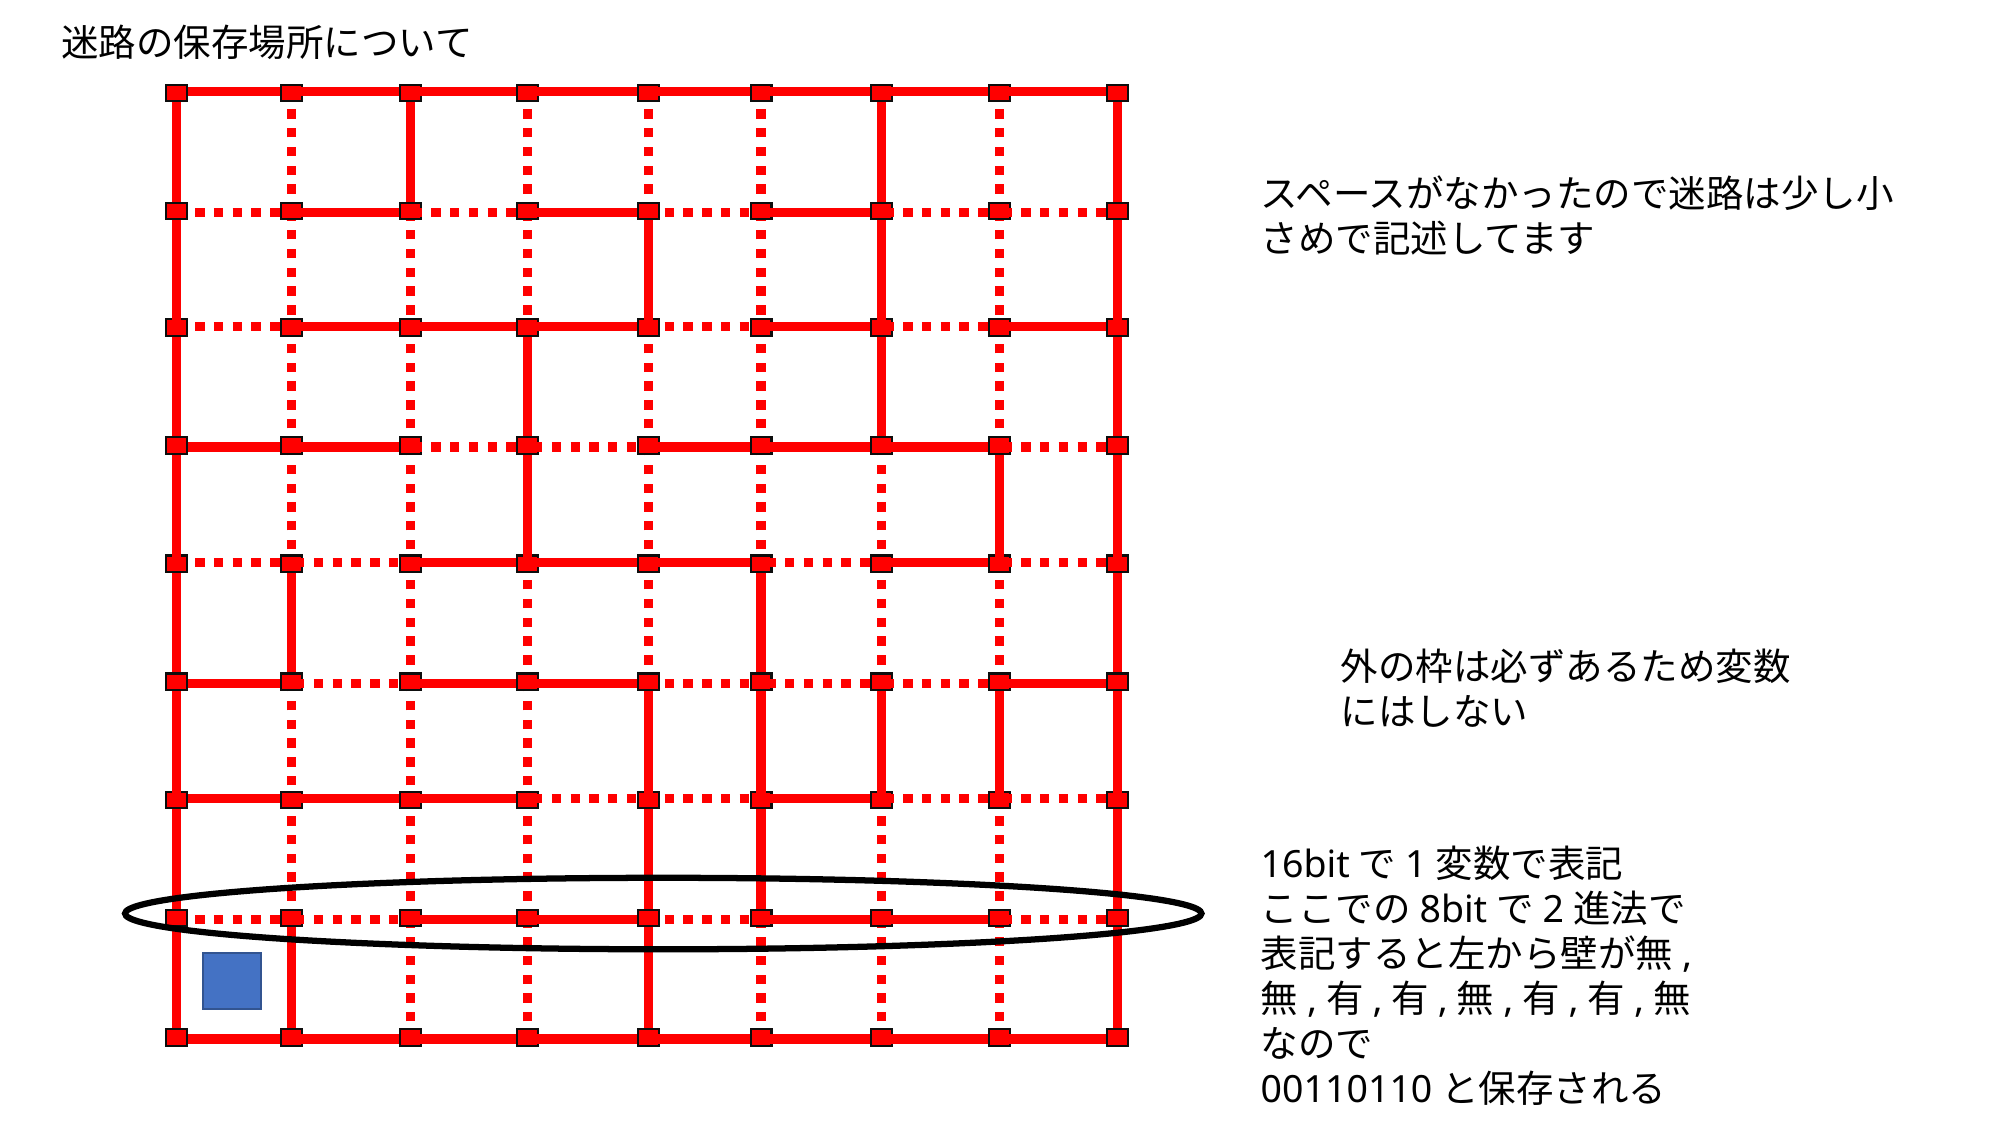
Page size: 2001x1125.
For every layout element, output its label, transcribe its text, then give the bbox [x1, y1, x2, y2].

text_box [750, 554, 761, 562]
text_box [870, 791, 877, 798]
text_box [1106, 791, 1113, 798]
text_box [750, 791, 756, 798]
text_box [750, 448, 761, 455]
text_box [292, 436, 303, 455]
text_box [165, 554, 176, 573]
text_box [653, 318, 660, 326]
text_box [280, 554, 291, 562]
text_box [280, 1028, 303, 1047]
text_box [1106, 436, 1117, 447]
text_box [1106, 563, 1117, 573]
text_box [516, 213, 527, 220]
text_box [399, 448, 410, 455]
text_box [1106, 684, 1117, 691]
text_box [1000, 318, 1011, 324]
text_box [177, 448, 188, 455]
text_box [528, 436, 539, 455]
text_box [988, 448, 999, 455]
text_box [988, 684, 999, 691]
text_box [750, 84, 773, 102]
text_box [411, 331, 422, 337]
text_box [411, 202, 422, 220]
text_box [882, 331, 893, 337]
text_box [1118, 436, 1129, 455]
text_box [399, 791, 410, 798]
text_box [870, 213, 881, 220]
text_box [411, 318, 422, 324]
text_box [177, 202, 188, 212]
text_box [882, 554, 893, 559]
text_box [528, 202, 539, 220]
text_box [292, 202, 303, 220]
text_box [280, 563, 291, 573]
text_box [637, 563, 648, 573]
text_box [870, 672, 881, 683]
text_box [870, 202, 881, 212]
text_box [202, 952, 262, 1010]
text_box [637, 554, 648, 562]
text_box [750, 318, 761, 326]
text_box [123, 897, 176, 930]
text_box [399, 799, 410, 809]
text_box [750, 436, 761, 447]
text_box [292, 880, 410, 947]
text_box [637, 448, 648, 455]
text_box [516, 327, 527, 337]
text_box [653, 791, 660, 798]
text_box [292, 318, 303, 324]
text_box [870, 684, 881, 691]
text_box [762, 672, 773, 691]
text_box [649, 920, 761, 951]
text_box [177, 672, 188, 683]
text_box [165, 202, 176, 220]
text_box [411, 554, 422, 559]
text_box [870, 554, 881, 562]
text_box [292, 567, 303, 573]
text_box [762, 318, 773, 324]
text_box [637, 84, 660, 91]
text_box [637, 327, 648, 337]
text_box [762, 202, 773, 220]
text_box スペースがなかったので迷路は少し小さめで記述してます [1245, 162, 1931, 268]
text_box [870, 84, 893, 102]
text_box [870, 563, 881, 573]
text_box [1118, 791, 1129, 809]
text_box [882, 879, 999, 948]
text_box [988, 202, 999, 212]
text_box [516, 799, 527, 809]
text_box [870, 799, 881, 809]
text_box [1000, 803, 1011, 809]
text_box [1118, 893, 1203, 934]
text_box [1118, 318, 1129, 337]
text_box [516, 84, 539, 102]
text_box [411, 803, 422, 809]
text_box [280, 213, 291, 220]
text_box [1106, 672, 1117, 683]
text_box [882, 672, 893, 691]
text_box [399, 563, 410, 573]
text_box [280, 202, 291, 212]
text_box 外の枠は必ずあるため変数にはしない [1326, 635, 1834, 740]
text_box [988, 213, 999, 220]
text_box [399, 672, 410, 683]
text_box [1106, 554, 1113, 562]
text_box [177, 886, 291, 919]
text_box [637, 92, 648, 102]
text_box [988, 1028, 1011, 1047]
text_box [649, 213, 660, 220]
text_box [649, 684, 660, 691]
text_box [637, 799, 648, 809]
text_box [1106, 318, 1113, 326]
text_box [516, 563, 527, 573]
text_box [870, 318, 877, 326]
text_box [649, 96, 660, 102]
text_box [280, 84, 303, 102]
text_box [750, 202, 761, 212]
text_box [280, 436, 291, 447]
text_box [516, 202, 527, 212]
text_box [1106, 84, 1129, 102]
text_box [637, 672, 648, 683]
text_box [181, 318, 188, 326]
text_box [399, 84, 422, 102]
text_box [1000, 884, 1117, 943]
text_box [750, 1028, 773, 1047]
text_box [516, 791, 527, 798]
text_box [988, 436, 999, 447]
text_box [762, 567, 773, 573]
text_box [637, 213, 648, 220]
text_box [637, 791, 644, 798]
text_box [528, 318, 539, 326]
text_box [750, 213, 761, 220]
text_box [177, 920, 291, 941]
text_box [988, 563, 999, 573]
text_box [762, 554, 773, 559]
text_box [411, 436, 422, 455]
text_box [750, 684, 761, 691]
text_box [292, 554, 303, 559]
text_box [528, 876, 648, 951]
text_box [649, 327, 660, 337]
text_box [399, 318, 410, 326]
text_box [637, 436, 648, 447]
text_box [399, 327, 410, 337]
text_box [411, 567, 422, 573]
text_box [1118, 202, 1129, 220]
text_box 迷路の保存場所について [46, 11, 518, 71]
text_box [1106, 213, 1117, 220]
text_box [882, 202, 893, 220]
text_box [292, 672, 303, 691]
text_box [649, 799, 660, 809]
text_box [528, 327, 539, 337]
text_box [399, 1028, 422, 1047]
text_box [1106, 202, 1117, 212]
text_box [762, 803, 773, 809]
text_box [988, 672, 999, 683]
text_box [1118, 672, 1129, 691]
text_box [750, 327, 761, 337]
text_box [165, 318, 176, 337]
text_box [988, 554, 995, 562]
text_box [411, 672, 422, 691]
text_box [528, 791, 539, 798]
text_box [1106, 799, 1117, 809]
text_box [750, 799, 761, 809]
text_box [165, 1028, 188, 1047]
text_box [292, 331, 303, 337]
text_box [649, 436, 660, 442]
text_box [165, 672, 176, 691]
text_box [177, 563, 188, 573]
text_box [516, 318, 527, 326]
text_box [870, 1028, 893, 1047]
text_box [516, 554, 523, 562]
text_box [280, 672, 291, 683]
text_box [649, 1028, 660, 1034]
text_box [637, 202, 648, 212]
text_box [516, 1028, 539, 1047]
text_box [882, 803, 893, 809]
text_box [988, 318, 999, 326]
text_box [399, 436, 410, 447]
text_box [165, 791, 176, 809]
text_box [411, 791, 422, 795]
text_box [1118, 554, 1129, 573]
text_box [280, 318, 291, 326]
text_box [177, 684, 188, 691]
text_box [1000, 436, 1011, 455]
text_box [988, 84, 1011, 102]
text_box [1000, 567, 1011, 573]
text_box [870, 327, 881, 337]
text_box [1106, 448, 1117, 455]
text_box [988, 327, 999, 337]
text_box [411, 877, 527, 950]
text_box [528, 563, 539, 573]
text_box 16bitで1変数で表記 ここでの8bitで2進法で表記すると左から壁が無,無,有,有,無,有,有,無なので 00110110と保存される [1245, 832, 1709, 1117]
text_box [177, 436, 188, 447]
text_box [516, 672, 527, 683]
text_box [177, 799, 188, 809]
text_box [637, 684, 648, 691]
text_box [516, 684, 527, 691]
text_box [399, 202, 410, 212]
text_box [280, 327, 291, 337]
text_box [280, 684, 291, 691]
text_box [292, 791, 303, 795]
text_box [280, 791, 291, 798]
text_box [649, 554, 660, 558]
text_box [649, 202, 660, 212]
text_box [649, 876, 761, 919]
text_box [870, 436, 881, 447]
text_box [1000, 331, 1011, 337]
text_box [882, 567, 893, 573]
text_box [750, 563, 761, 573]
text_box [762, 877, 881, 950]
text_box [1106, 1028, 1129, 1047]
text_box [649, 567, 660, 573]
text_box [637, 1039, 660, 1047]
text_box [762, 331, 773, 337]
text_box [637, 1028, 648, 1038]
text_box [292, 803, 303, 809]
text_box [988, 791, 995, 798]
text_box [1000, 672, 1011, 691]
text_box [882, 436, 893, 455]
text_box [399, 684, 410, 691]
text_box [1106, 327, 1117, 337]
text_box [177, 213, 188, 220]
text_box [181, 554, 188, 562]
text_box [181, 791, 188, 798]
text_box [165, 84, 188, 102]
text_box [1000, 202, 1011, 220]
text_box [399, 213, 410, 220]
text_box [280, 799, 291, 809]
text_box [649, 672, 660, 683]
text_box [870, 448, 881, 455]
text_box [762, 436, 773, 455]
text_box [750, 672, 761, 683]
text_box [280, 448, 291, 455]
text_box [516, 448, 527, 455]
text_box [165, 436, 176, 455]
text_box [177, 327, 188, 337]
text_box [399, 554, 410, 562]
text_box [637, 318, 644, 326]
text_box [516, 436, 527, 447]
text_box [528, 672, 539, 691]
text_box [528, 799, 539, 809]
text_box [988, 799, 999, 809]
